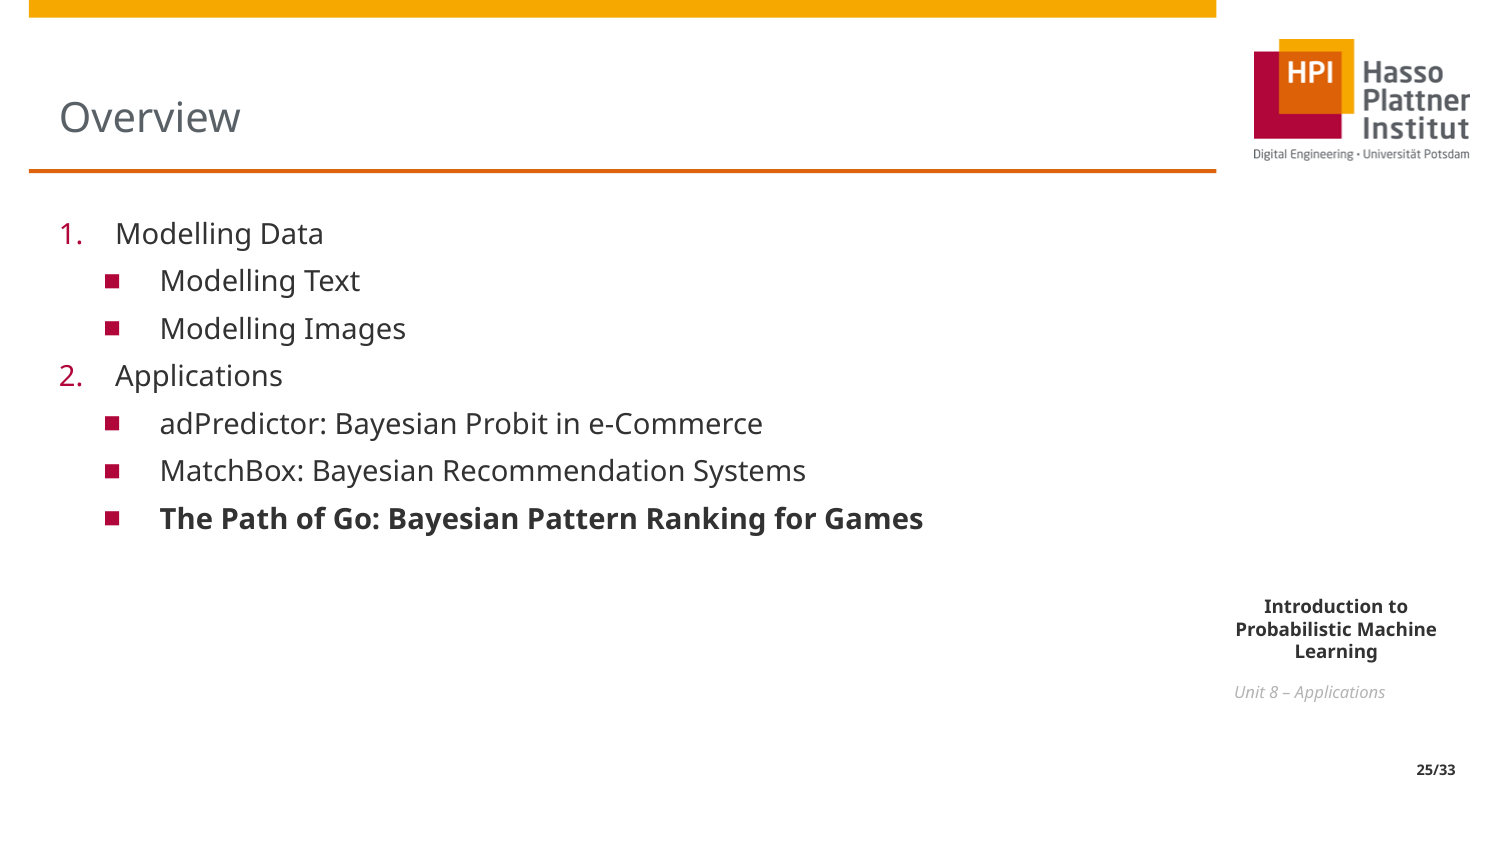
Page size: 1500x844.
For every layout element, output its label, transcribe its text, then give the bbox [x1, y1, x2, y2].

picture [1254, 39, 1470, 161]
title Overview [58, 17, 1187, 170]
list Modelling Data Modelling Text Modelling Images Applications adPredictor: Bayesian Probit in e-Commerce MatchBox: Bayesian Recommendation Systems The Path of Go: Bayesian Pattern Ranking for Games [58, 203, 1187, 788]
